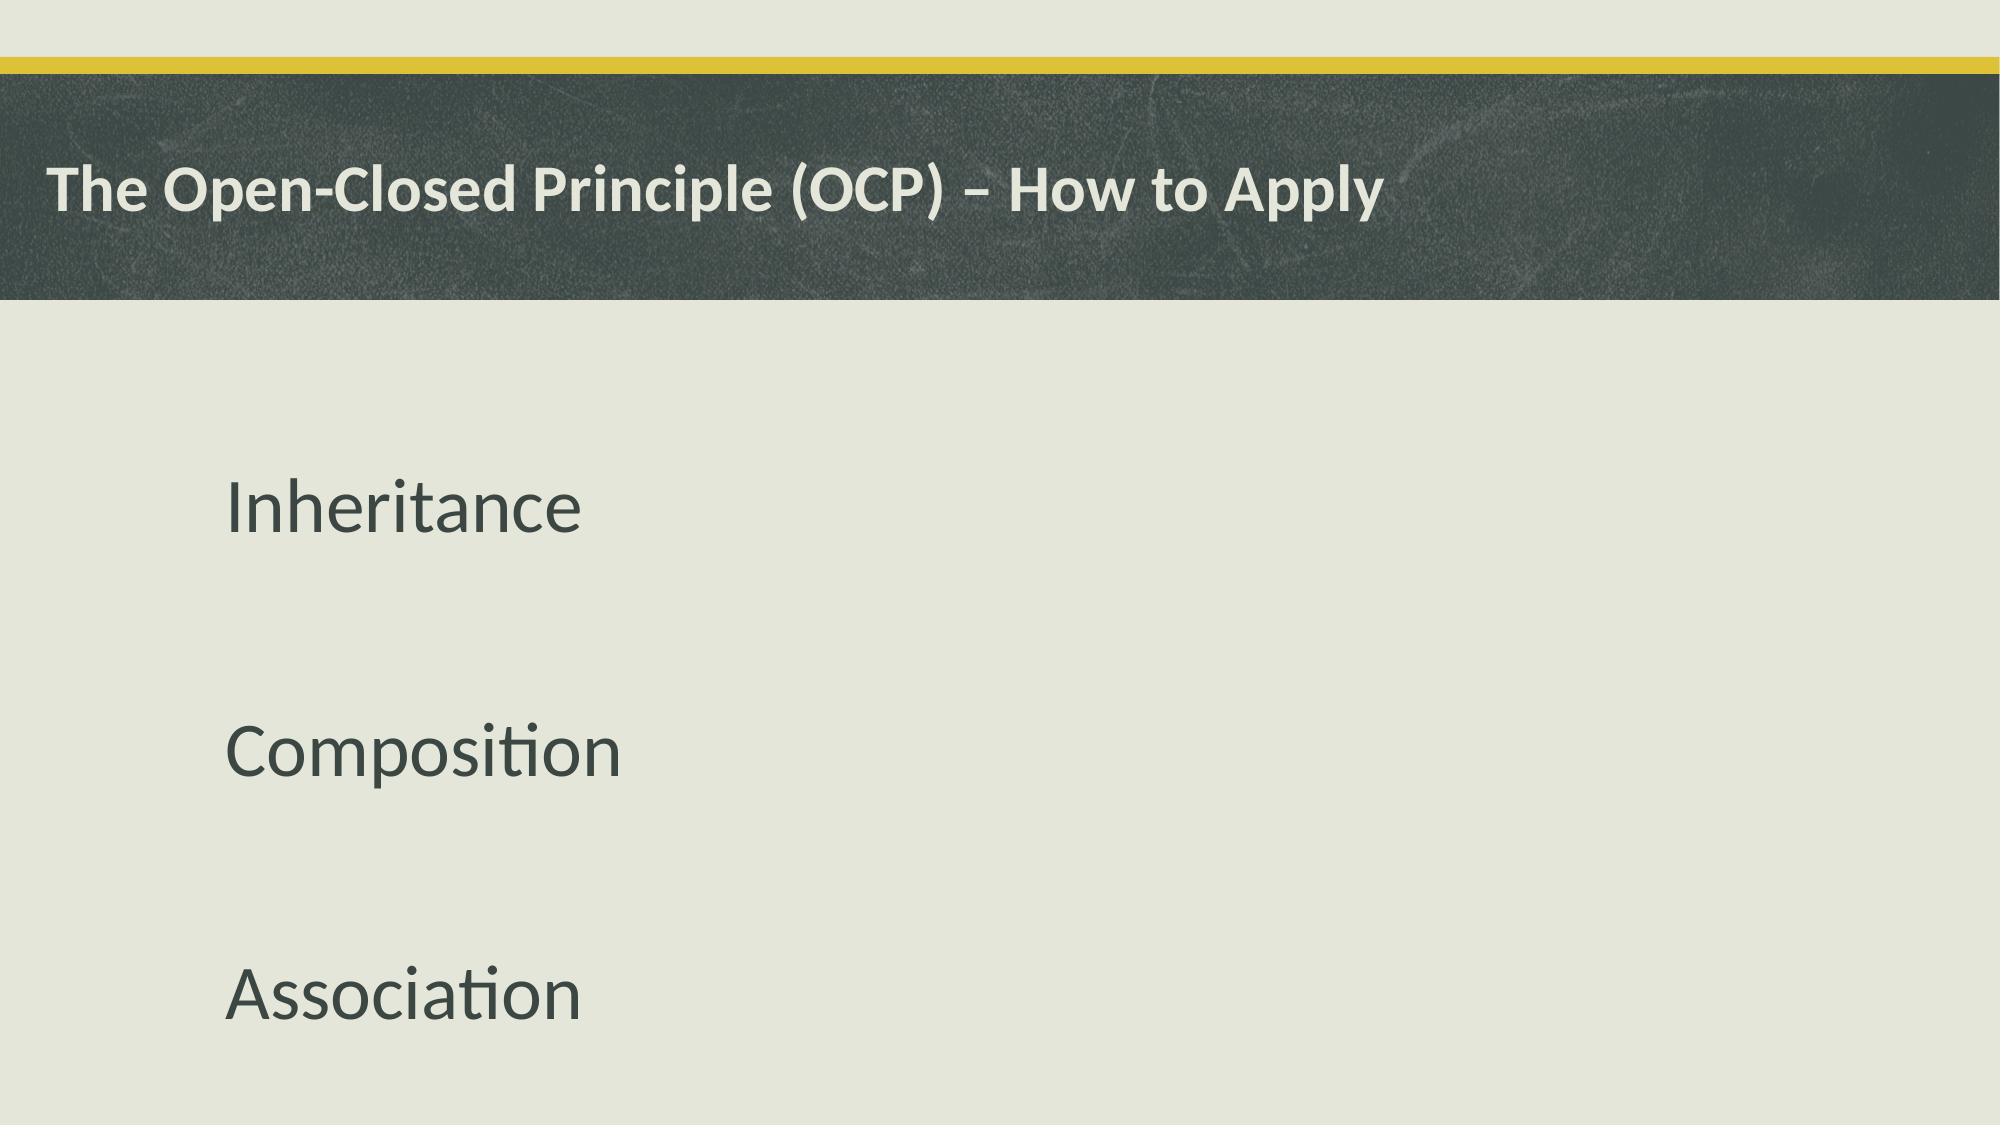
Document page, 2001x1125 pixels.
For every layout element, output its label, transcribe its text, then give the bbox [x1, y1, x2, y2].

picture [0, 74, 2000, 300]
list Inheritance Composition Association [210, 447, 1790, 1049]
title The Open-Closed Principle (OCP) – How to Apply [31, 76, 1612, 300]
